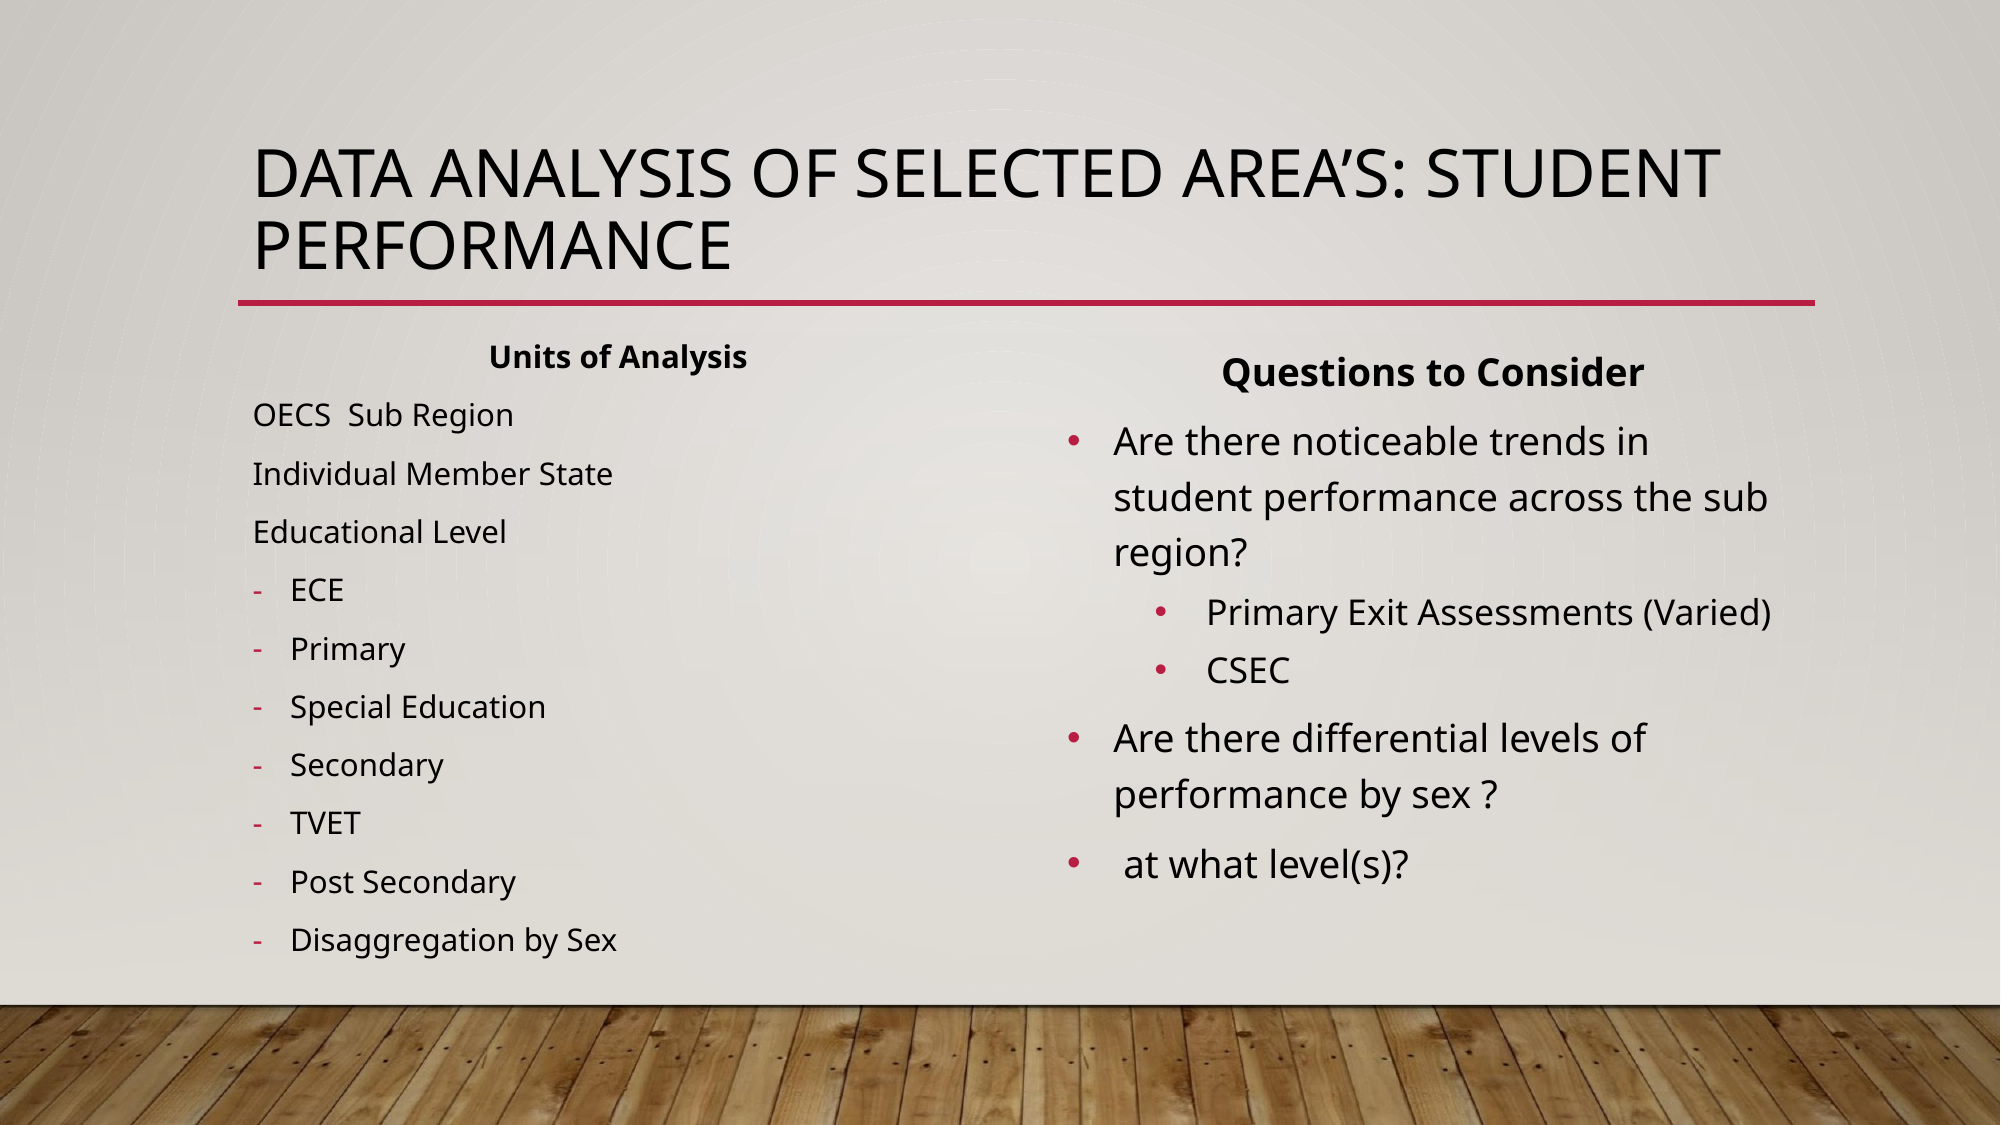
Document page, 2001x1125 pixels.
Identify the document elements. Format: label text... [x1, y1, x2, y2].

list Questions to Consider Are there noticeable trends in student performance across the sub region? Primary Exit Assessments (Varied) CSEC Are there differential levels of performance by sex ? at what level(s)? [1052, 330, 1815, 896]
title DATA ANALYSIS OF SELECTED AREA’S: STUDENT PERFORMANCE [237, 132, 1814, 306]
picture [0, 1005, 2000, 1125]
list Units of Analysis OECS Sub Region Individual Member State Educational Level ECE Primary Special Education Secondary TVET Post Secondary Disaggregation by Sex [237, 329, 1000, 1027]
